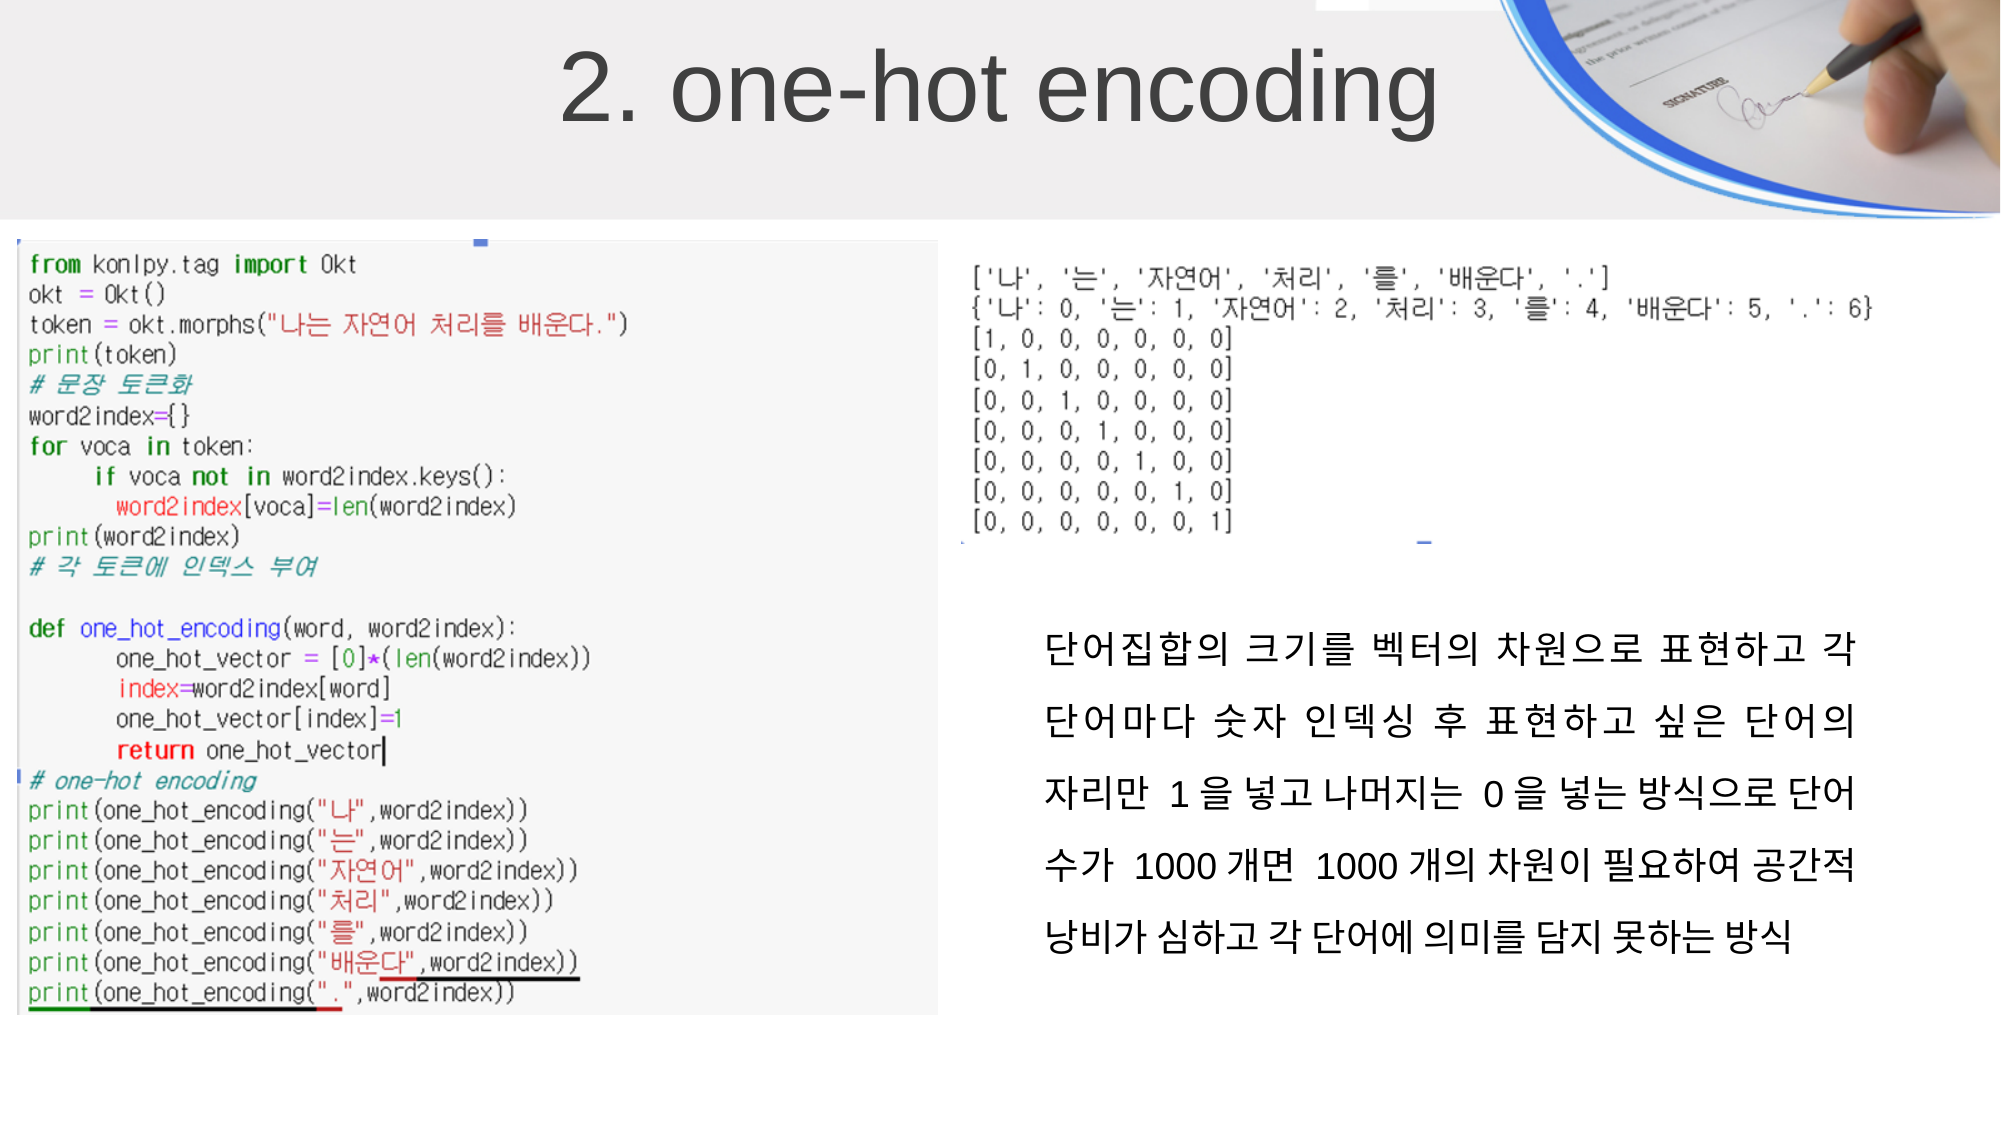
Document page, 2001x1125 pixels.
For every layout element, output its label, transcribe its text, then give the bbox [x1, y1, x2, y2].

text_box 단어집합의 크기를 벡터의 차원으로 표현하고 각 단어마다 숫자 인덱싱 후 표현하고 싶은 단어의 자리만 1을 넣고 나머지는 0을 넣는 방식으로 단어 수가 1000개면 1000개의 차원이 필요하여 공간적 낭비가 심하고 각 단어에 의미를 담지 못하는 방식 [1030, 592, 1873, 967]
picture [0, 0, 2001, 1125]
list 2. one-hot encoding [0, 18, 2000, 145]
